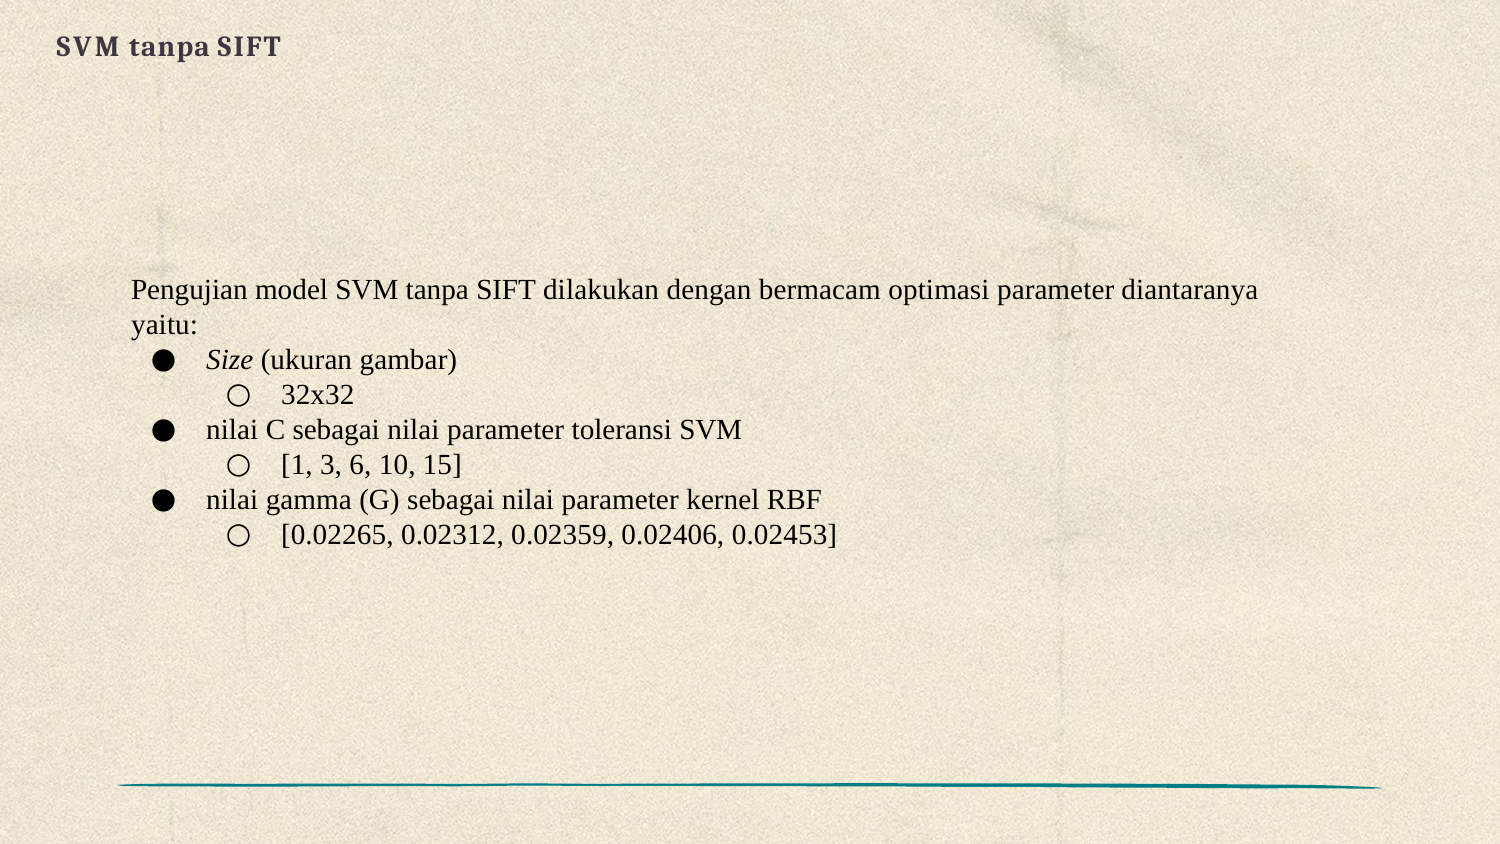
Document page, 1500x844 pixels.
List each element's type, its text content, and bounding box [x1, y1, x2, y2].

title SVM tanpa SIFT [54, 24, 292, 168]
text_box [117, 783, 1383, 789]
text_box Pengujian model SVM tanpa SIFT dilakukan dengan bermacam optimasi parameter diantaranya yaitu: Size (ukuran gambar) 32x32 nilai C sebagai nilai parameter toleransi SVM [1, 3, 6, 10, 15] nilai gamma (G) sebagai nilai parameter kernel RBF [0.02265, 0.02312, 0.02359, 0.02406, 0.02453] [128, 268, 1329, 550]
picture [0, 0, 1500, 844]
